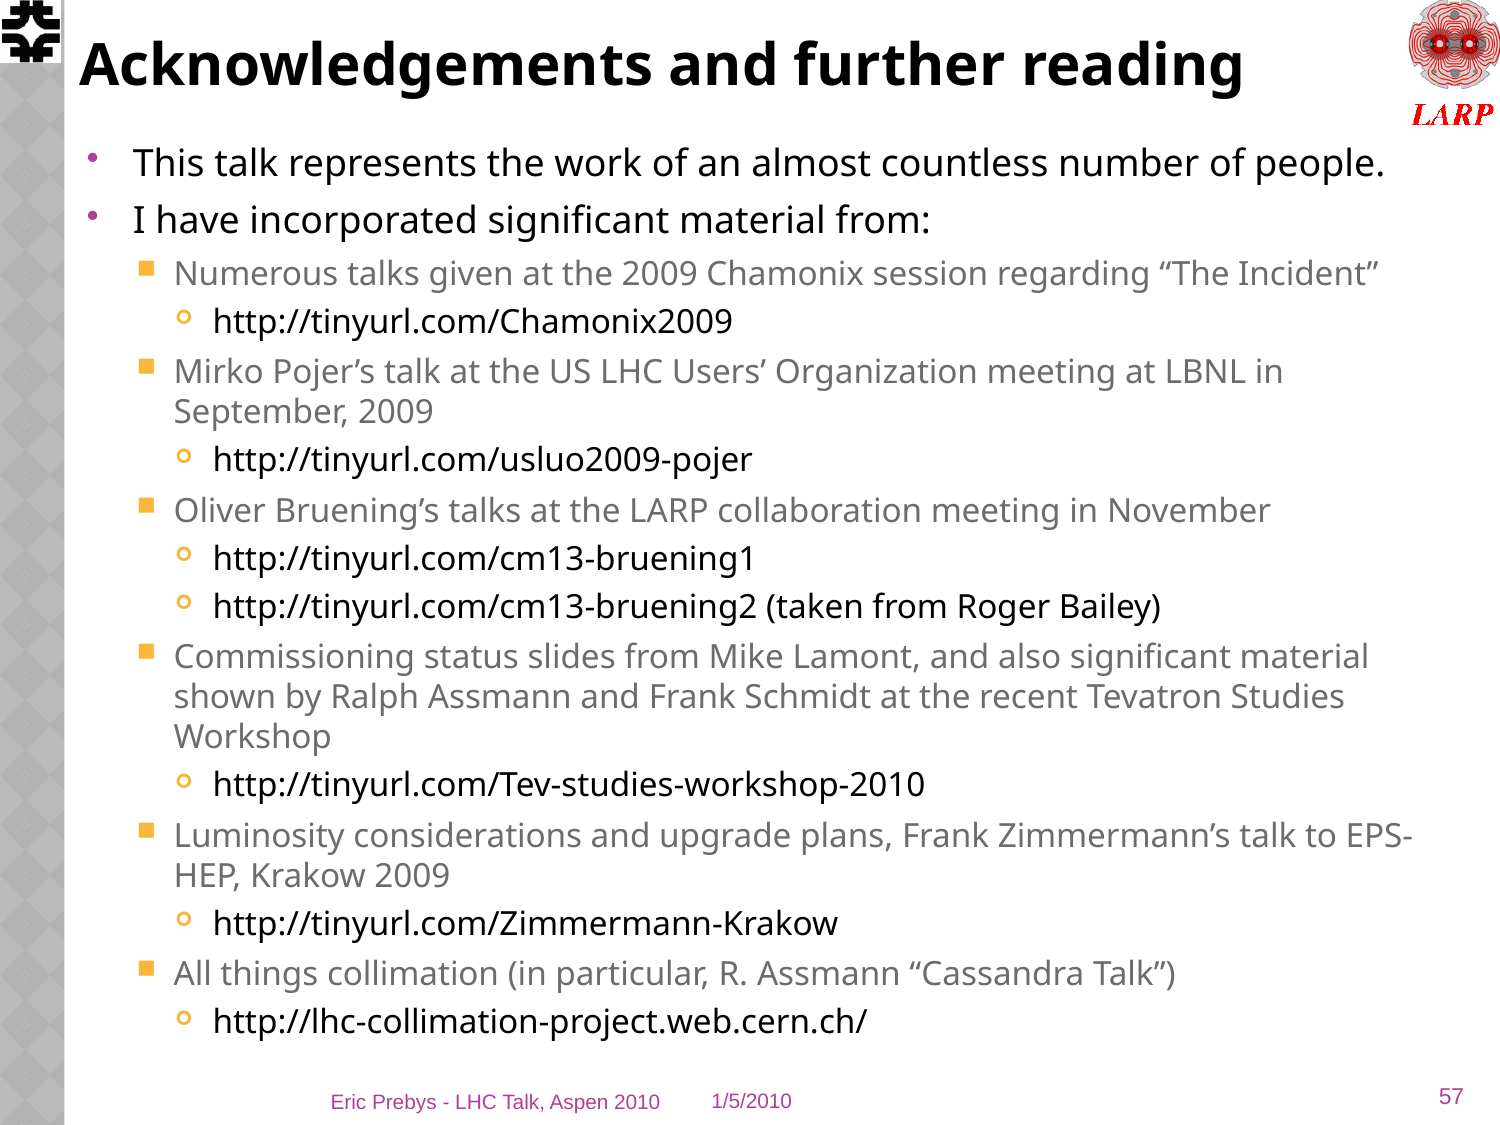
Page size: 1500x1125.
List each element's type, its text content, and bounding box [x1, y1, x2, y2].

title Acknowledgements and further reading [72, 24, 1428, 98]
table_cell 3.5 [0, 0, 65, 1125]
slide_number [696, 1075, 1025, 1114]
slide_number 57 [1367, 1071, 1465, 1110]
list This talk represents the work of an almost countless number of people. I have incorporated significant material from: Numerous talks given at the 2009 Chamonix session regarding “The Incident” http://tinyurl.com/Chamonix2009 Mirko Pojer’s talk at the US LHC Users’ Organization meeting at LBNL in September, 2009 http://tinyurl.com/usluo2009-pojer Oliver Bruening’s talks at the LARP collaboration meeting in November http://tinyurl.com/cm13-bruening1 http://tinyurl.com/cm13-bruening2 (taken from Roger Bailey) Commissioning status slides from Mike Lamont, and also significant material shown by Ralph Assmann and Frank Schmidt at the recent Tevatron Studies Workshop http://tinyurl.com/Tev-studies-workshop-2010 Luminosity considerations and upgrade plans, Frank Zimmermann’s talk to EPS-HEP, Krakow 2009 http://tinyurl.com/Zimmermann-Krakow All things collimation (in particular, R. Assmann “Cassandra Talk”) http://lhc-collimation-project.web.cern.ch/ [72, 131, 1438, 1063]
picture [0, 0, 61, 63]
picture [1406, 0, 1500, 125]
footer Eric Prebys - LHC Talk, Aspen 2010 [75, 1075, 675, 1114]
